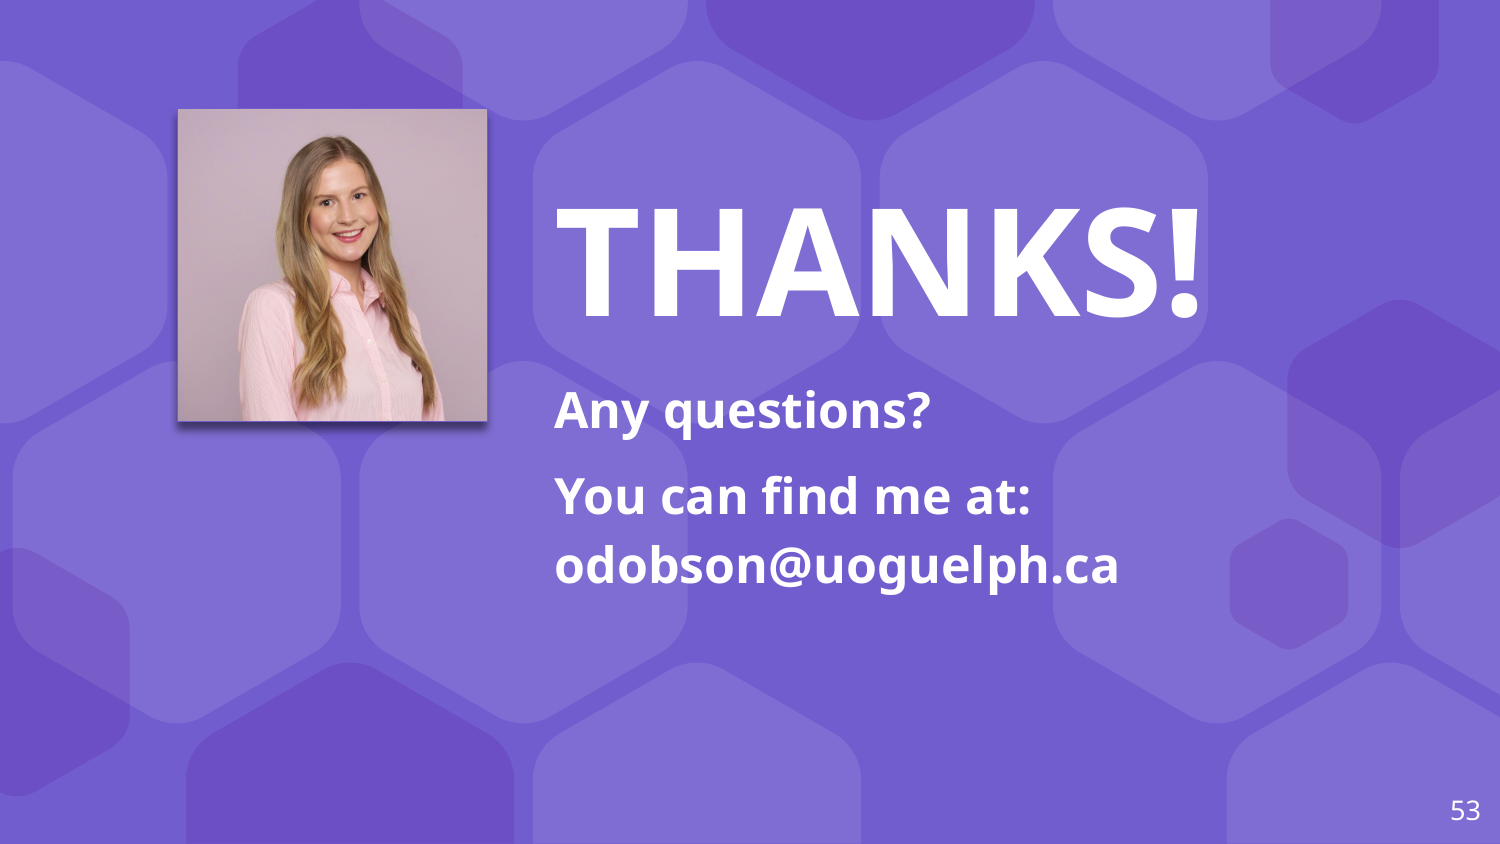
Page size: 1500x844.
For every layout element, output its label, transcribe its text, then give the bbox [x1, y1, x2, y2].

subtitle Any questions? You can find me at: odobson@uoguelph.ca [554, 369, 1281, 643]
title THANKS! [554, 172, 1281, 364]
slide_number 53 [1391, 779, 1482, 844]
picture [177, 108, 489, 423]
